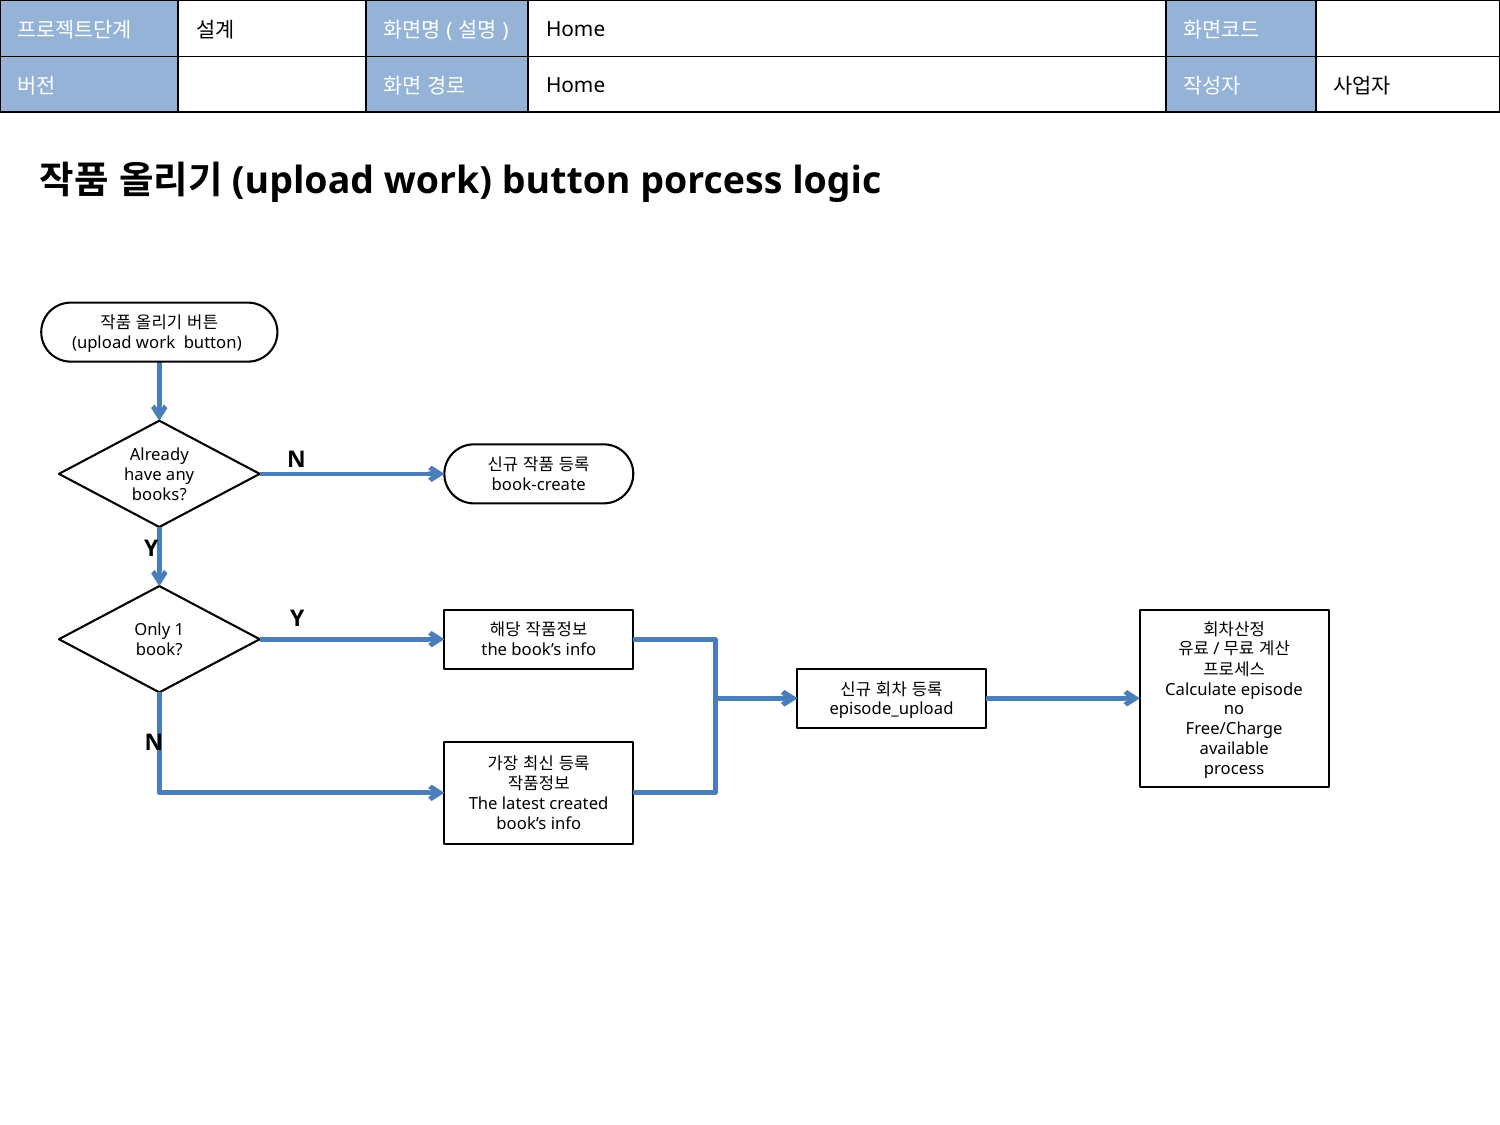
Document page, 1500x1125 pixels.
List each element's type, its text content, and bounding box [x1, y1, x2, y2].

table_header 프로젝트단계 [1, 1, 177, 56]
table_cell 버전 [1, 57, 177, 111]
text_box Y [129, 526, 159, 569]
text_box 작품 올리기(upload work) button porcess logic [25, 148, 1046, 209]
text_box Already have any books? [56, 420, 261, 528]
text_box N [272, 436, 302, 473]
table_cell 화면 경로 [367, 57, 527, 111]
text_box 가장 최신 등록 작품정보 The latest created book’s info [442, 740, 635, 846]
table_cell 사업자 [1317, 57, 1499, 111]
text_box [633, 698, 798, 793]
table_header 화면명(설명) [367, 1, 527, 56]
text_box Only 1 book? [56, 585, 246, 694]
text_box 회차산정 유료/무료 계산 프로세스 Calculate episode no Free/Charge available process [1138, 608, 1331, 789]
table_cell Home [529, 57, 1165, 111]
table_header [1317, 1, 1499, 56]
table_cell 작성자 [1167, 57, 1315, 111]
text_box 작품 올리기 버튼 (upload work button) [39, 300, 280, 364]
table_header 설계 [179, 1, 365, 56]
table_header 화면코드 [1167, 1, 1315, 56]
text_box N [130, 720, 160, 763]
text_box 신규 회차 등록 episode_upload [802, 667, 988, 730]
table_cell [179, 57, 365, 111]
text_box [251, 599, 353, 886]
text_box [633, 638, 798, 697]
table_header Home [529, 1, 1165, 56]
text_box 신규 작품 등록 book-create [442, 442, 636, 506]
text_box 해당 작품정보 the book’s info [442, 608, 635, 671]
